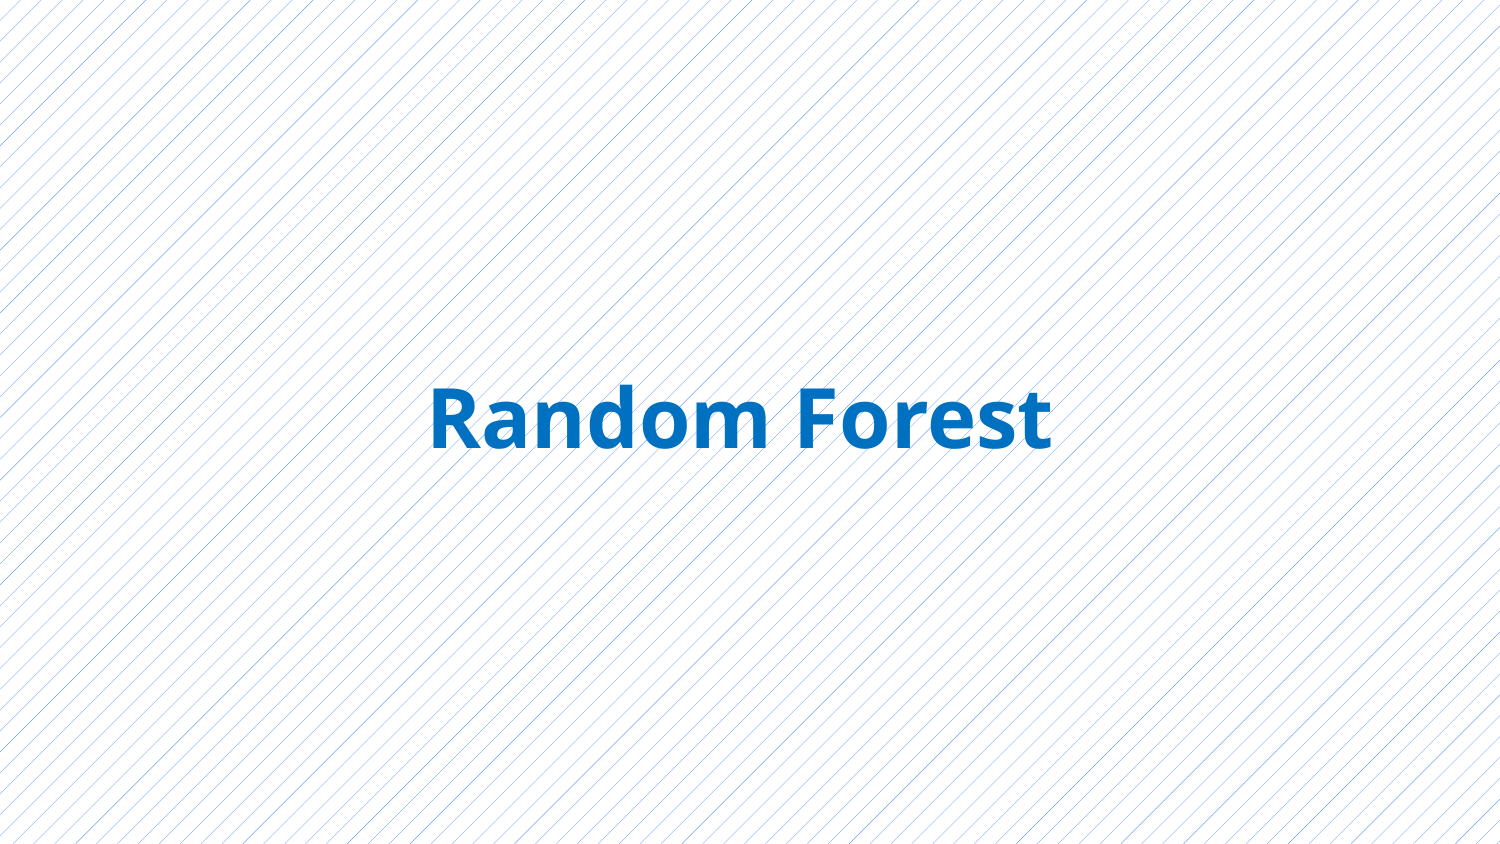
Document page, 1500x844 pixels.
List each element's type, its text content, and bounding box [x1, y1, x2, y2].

text_box Random Forest [230, 361, 1251, 482]
